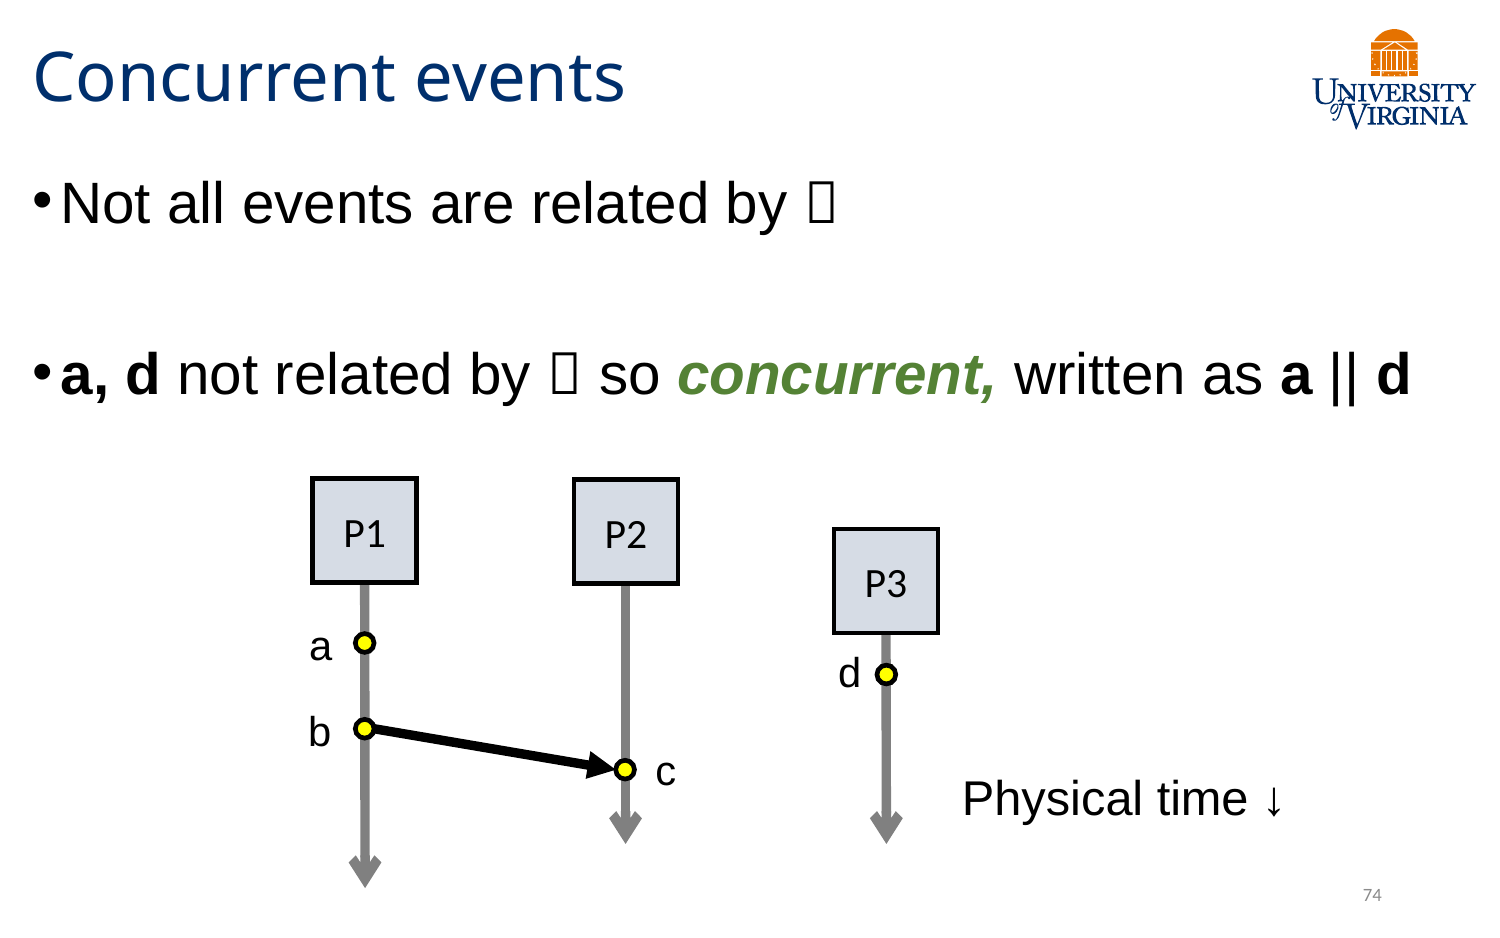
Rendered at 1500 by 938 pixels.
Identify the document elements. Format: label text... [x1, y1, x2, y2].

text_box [374, 728, 692, 802]
text_box [365, 718, 374, 739]
list Not all events are related by  a, d not related by  so concurrent, written as a || d [17, 157, 1483, 845]
text_box P1 [312, 478, 417, 583]
text_box P3 [834, 529, 939, 633]
text_box a [294, 611, 348, 677]
slide_number 74 [1059, 868, 1397, 919]
text_box [354, 633, 364, 653]
text_box P2 [573, 479, 678, 584]
text_box [365, 633, 375, 653]
text_box [887, 664, 897, 685]
text_box b [293, 697, 347, 762]
text_box Physical time ↓ [947, 759, 1302, 833]
title Concurrent events [17, 14, 1297, 145]
text_box d [823, 638, 877, 704]
text_box [877, 664, 885, 685]
text_box [354, 718, 364, 739]
